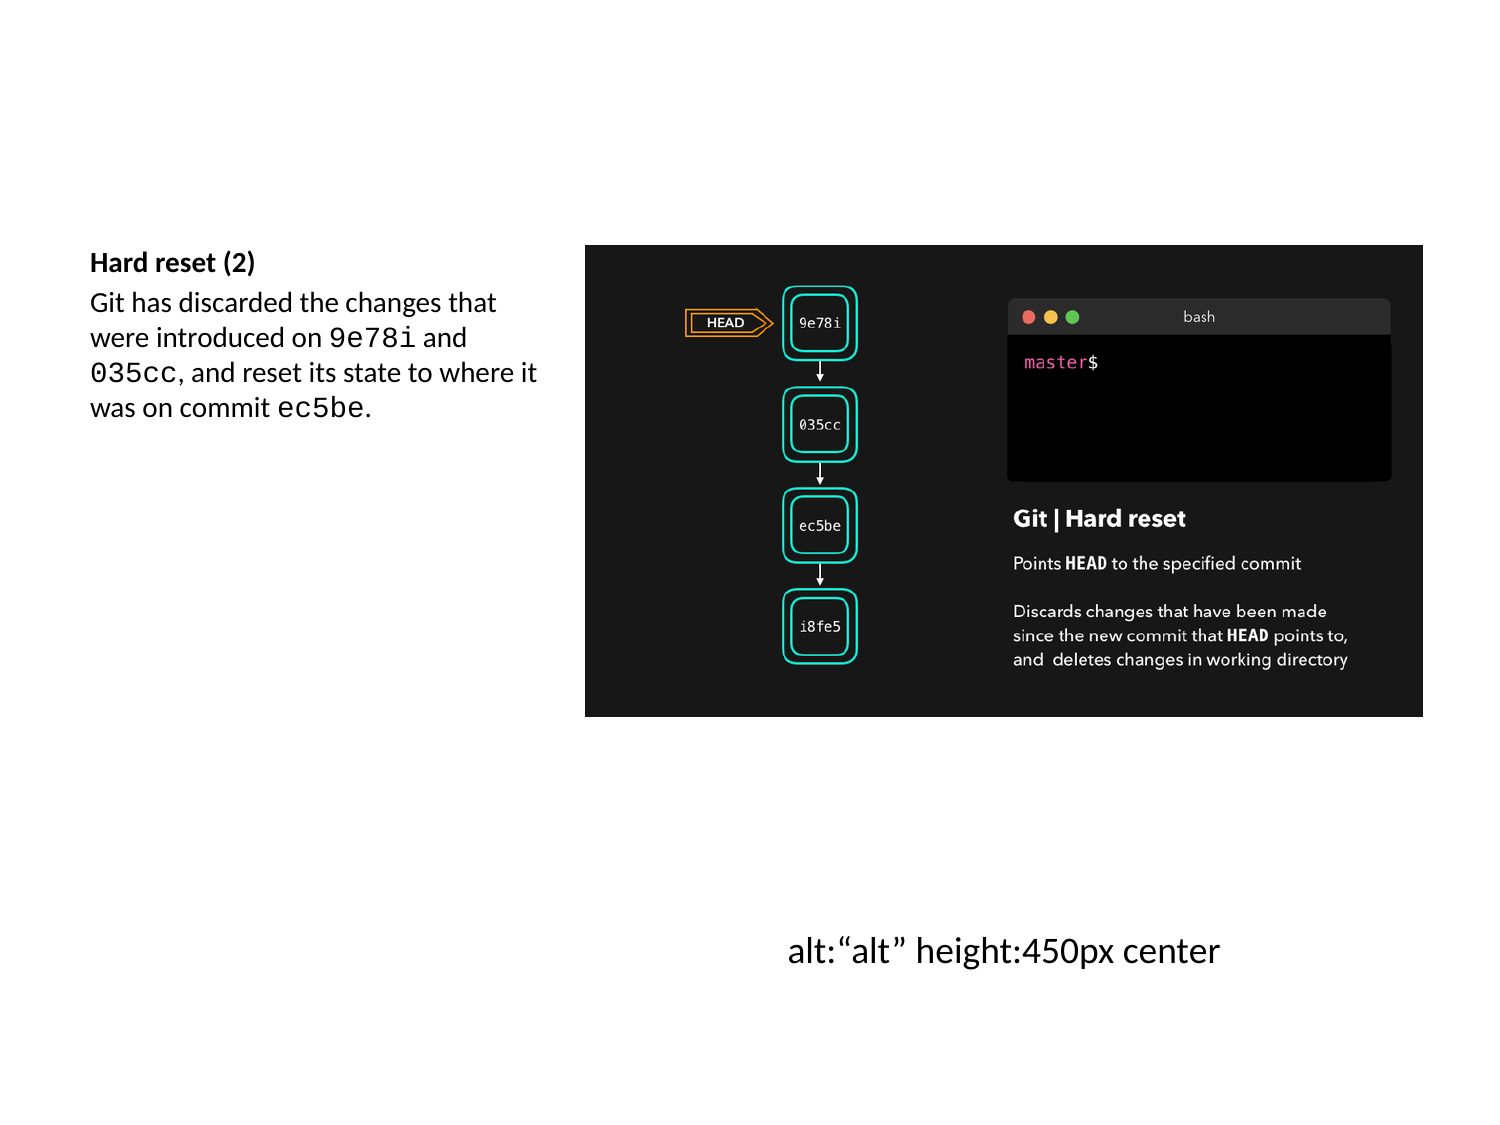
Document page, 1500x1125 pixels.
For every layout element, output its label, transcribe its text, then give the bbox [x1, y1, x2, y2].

list Hard reset (2) Git has discarded the changes that were introduced on 9e78i and 035cc, and reset its state to where it was on commit ec5be. [75, 235, 569, 1005]
text_box alt:“alt” height:450px center [585, 918, 1423, 1003]
picture [585, 245, 1424, 717]
